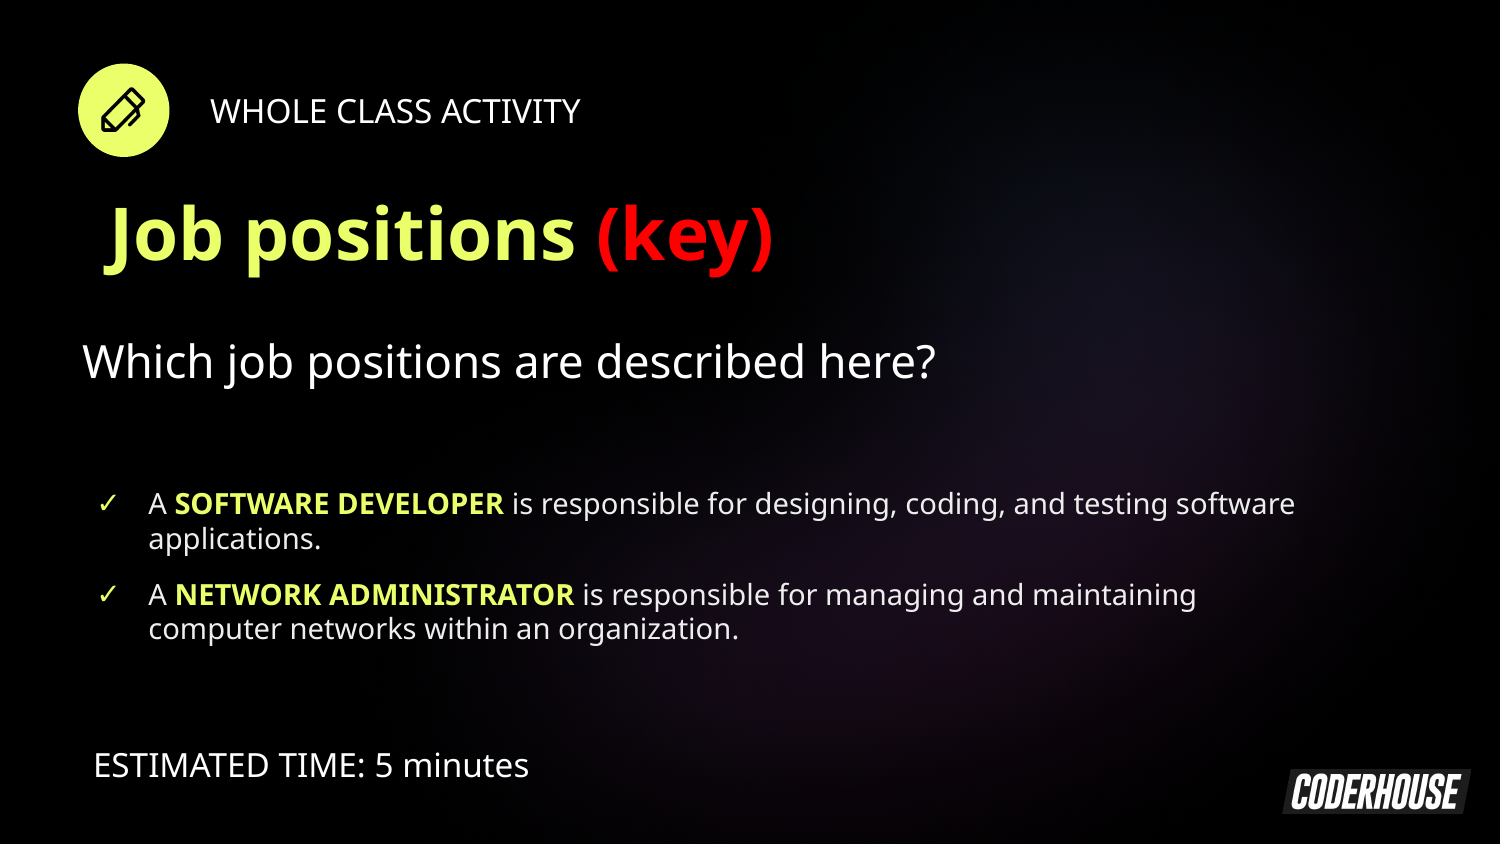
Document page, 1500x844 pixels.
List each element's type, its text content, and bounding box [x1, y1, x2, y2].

text_box Job positions (key) [94, 182, 1406, 291]
text_box A SOFTWARE DEVELOPER is responsible for designing, coding, and testing software applications. A NETWORK ADMINISTRATOR is responsible for managing and maintaining computer networks within an organization. [58, 470, 1341, 717]
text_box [77, 63, 170, 158]
text_box WHOLE CLASS ACTIVITY [195, 74, 695, 145]
picture [0, 0, 1500, 844]
text_box Which job positions are described here? [67, 317, 1332, 470]
text_box ESTIMATED TIME: 5 minutes [78, 729, 710, 800]
